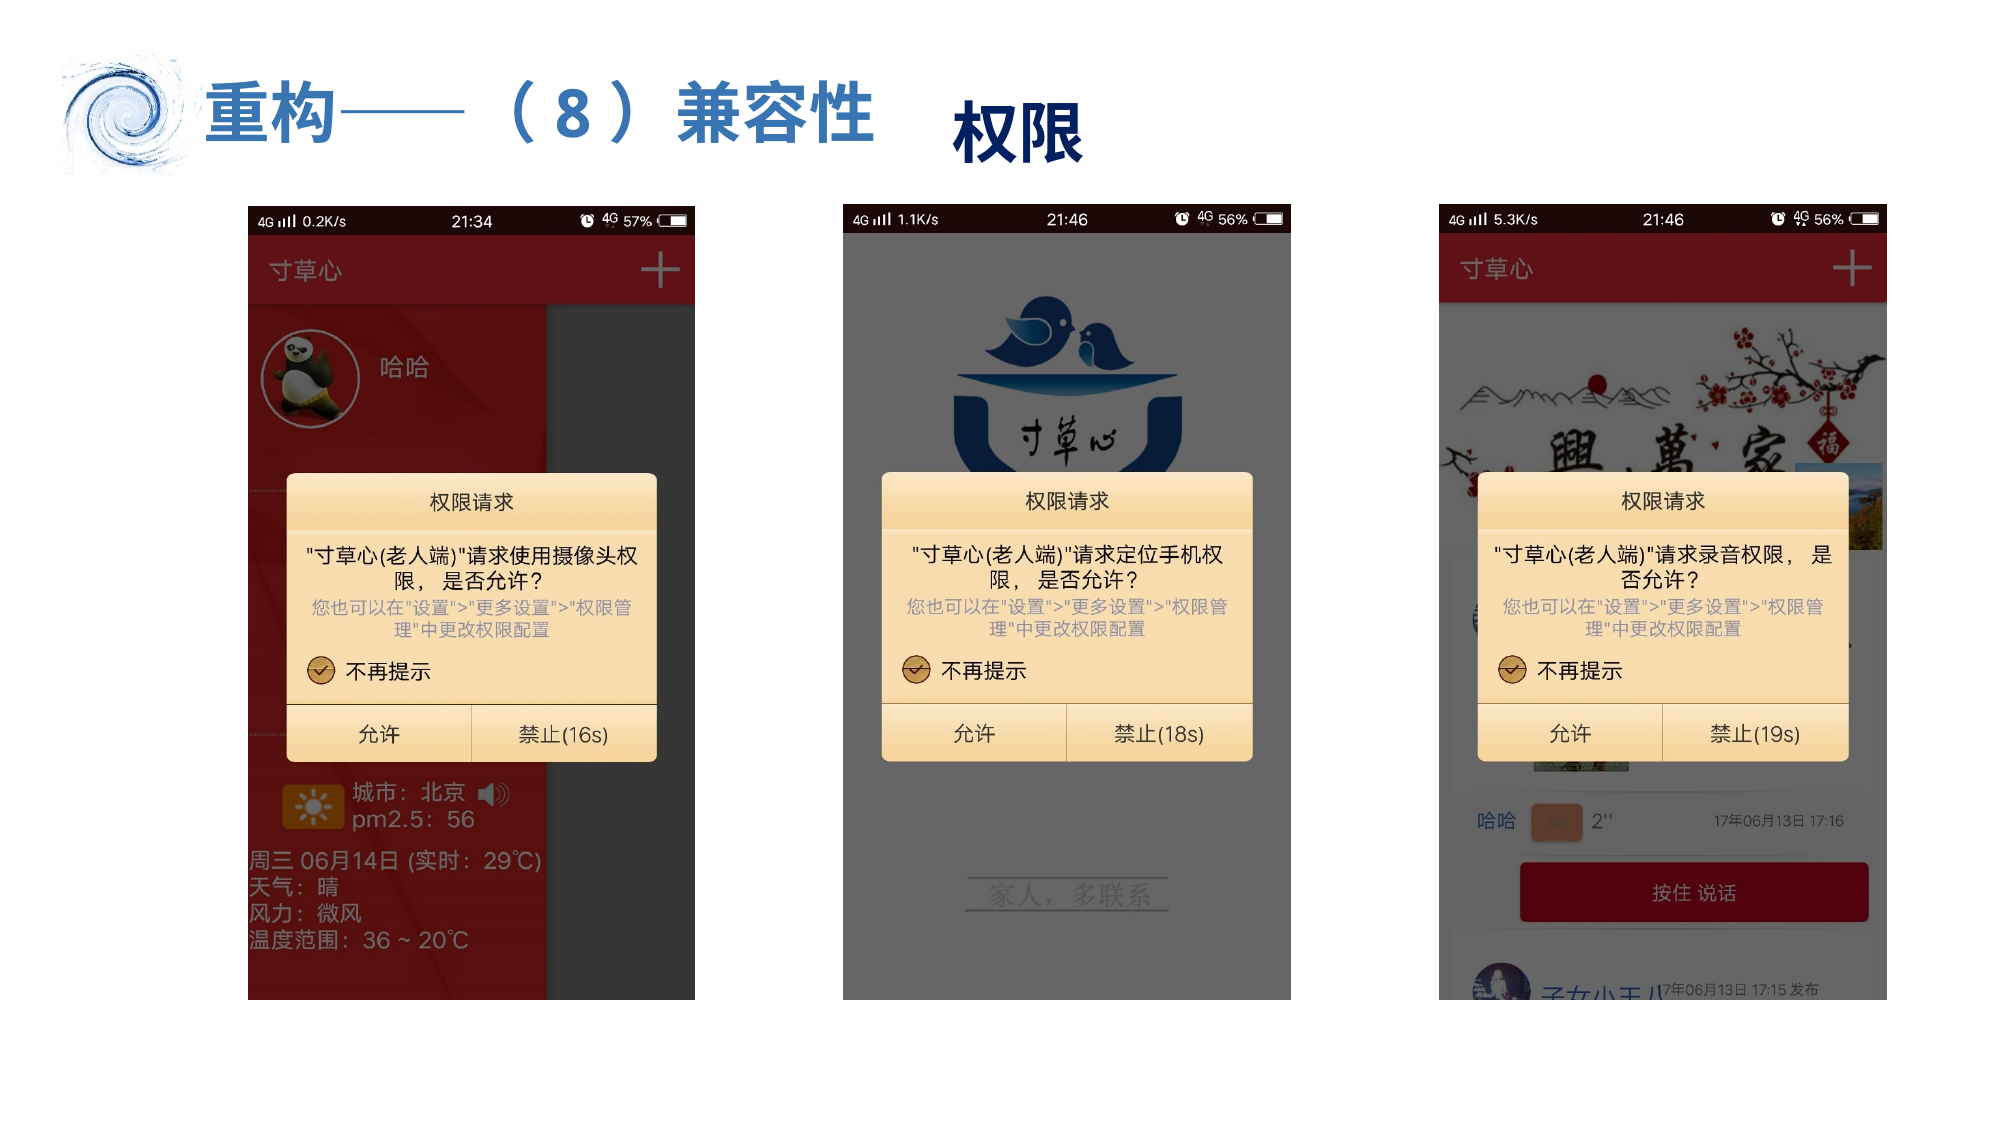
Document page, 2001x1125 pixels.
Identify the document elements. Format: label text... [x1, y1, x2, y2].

picture [248, 206, 695, 1000]
picture [843, 204, 1291, 1000]
text_box 重构——（8）兼容性 [204, 63, 891, 159]
picture [51, 44, 204, 179]
text_box 权限 [937, 83, 1101, 178]
picture [1439, 204, 1887, 1000]
